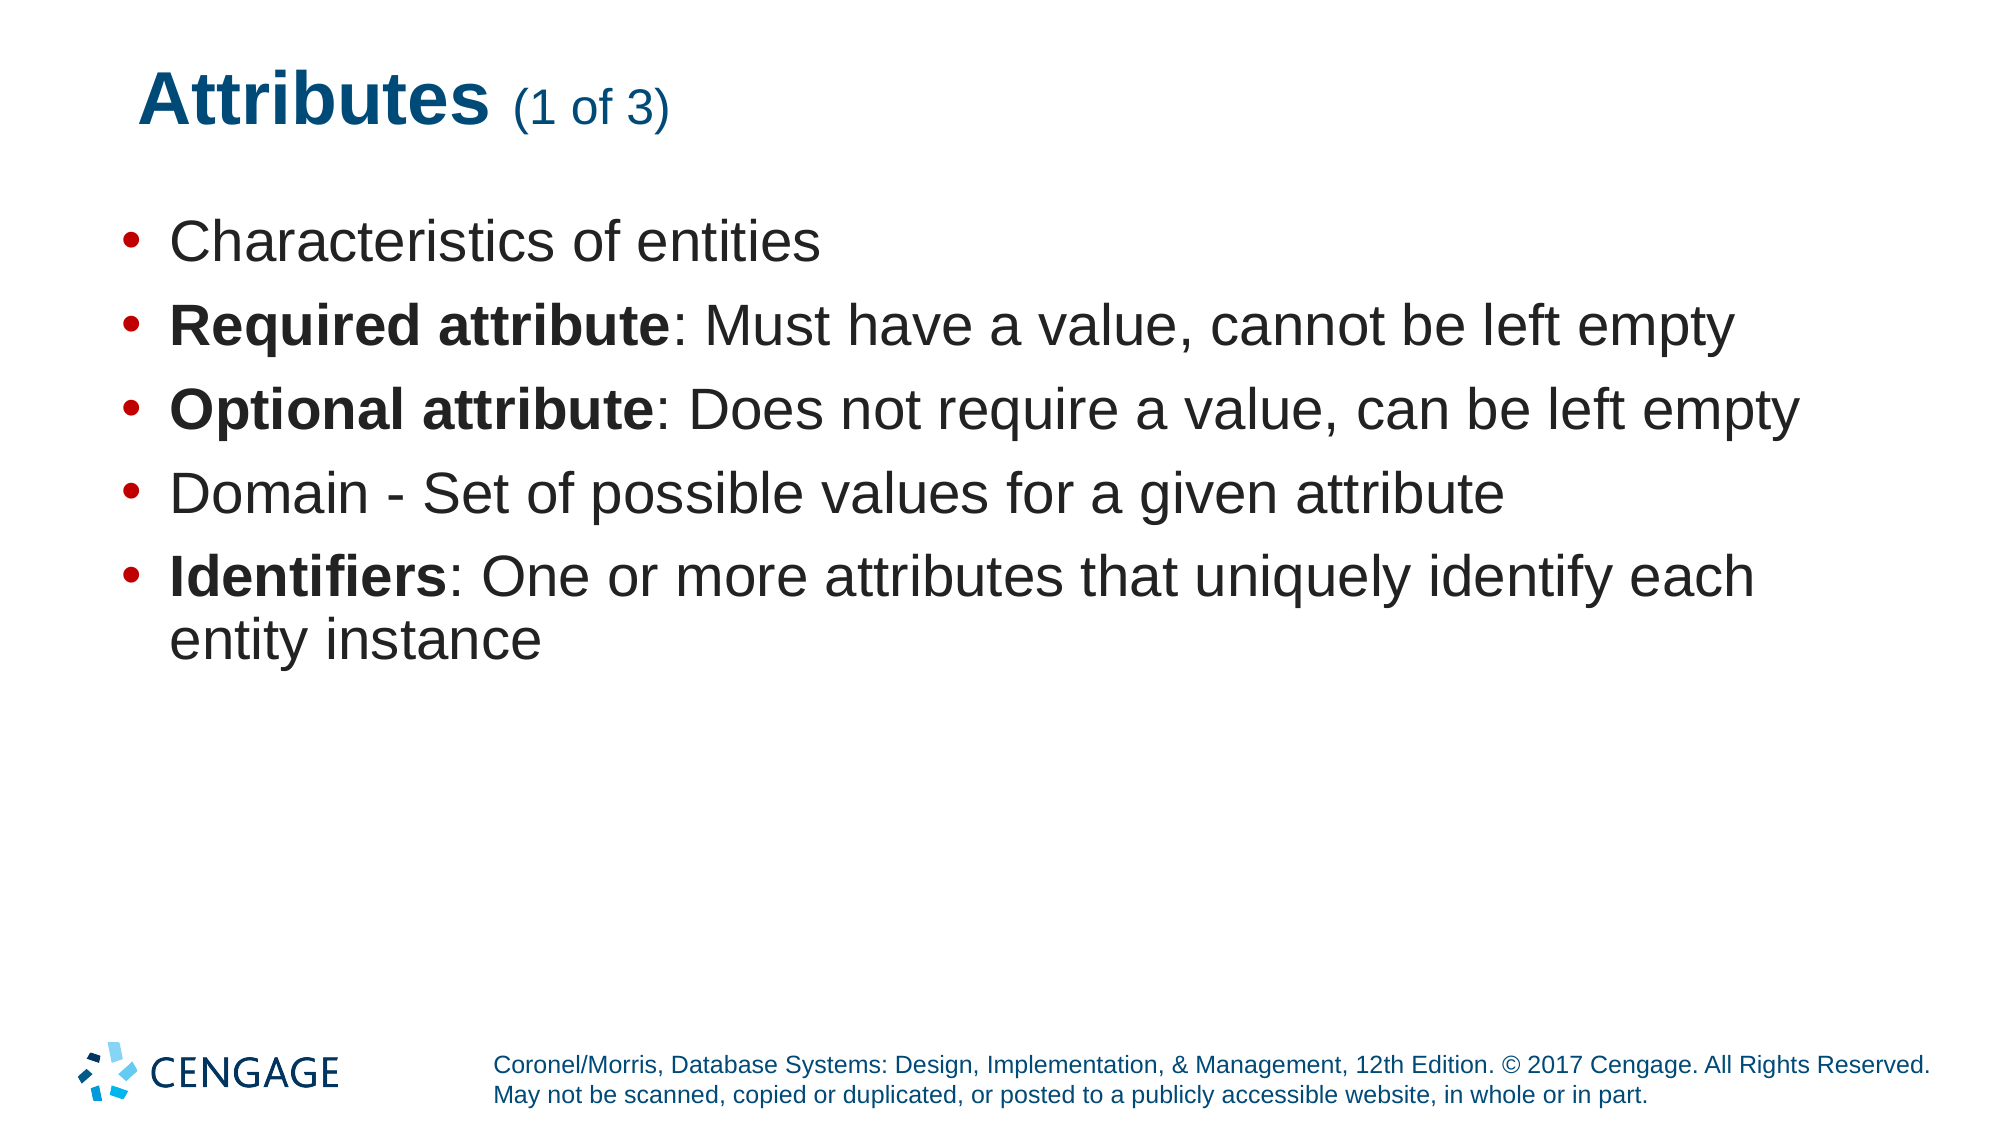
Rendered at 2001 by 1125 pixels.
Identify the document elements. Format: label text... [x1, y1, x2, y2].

picture [78, 1042, 338, 1101]
title Attributes (1 of 3) [137, 59, 1863, 171]
list Characteristics of entities Required attribute: Must have a value, cannot be left empty Optional attribute: Does not require a value, can be left empty Domain - Set of possible values for a given attribute Identifiers: One or more attributes that uniquely identify each entity instance [121, 211, 1880, 711]
